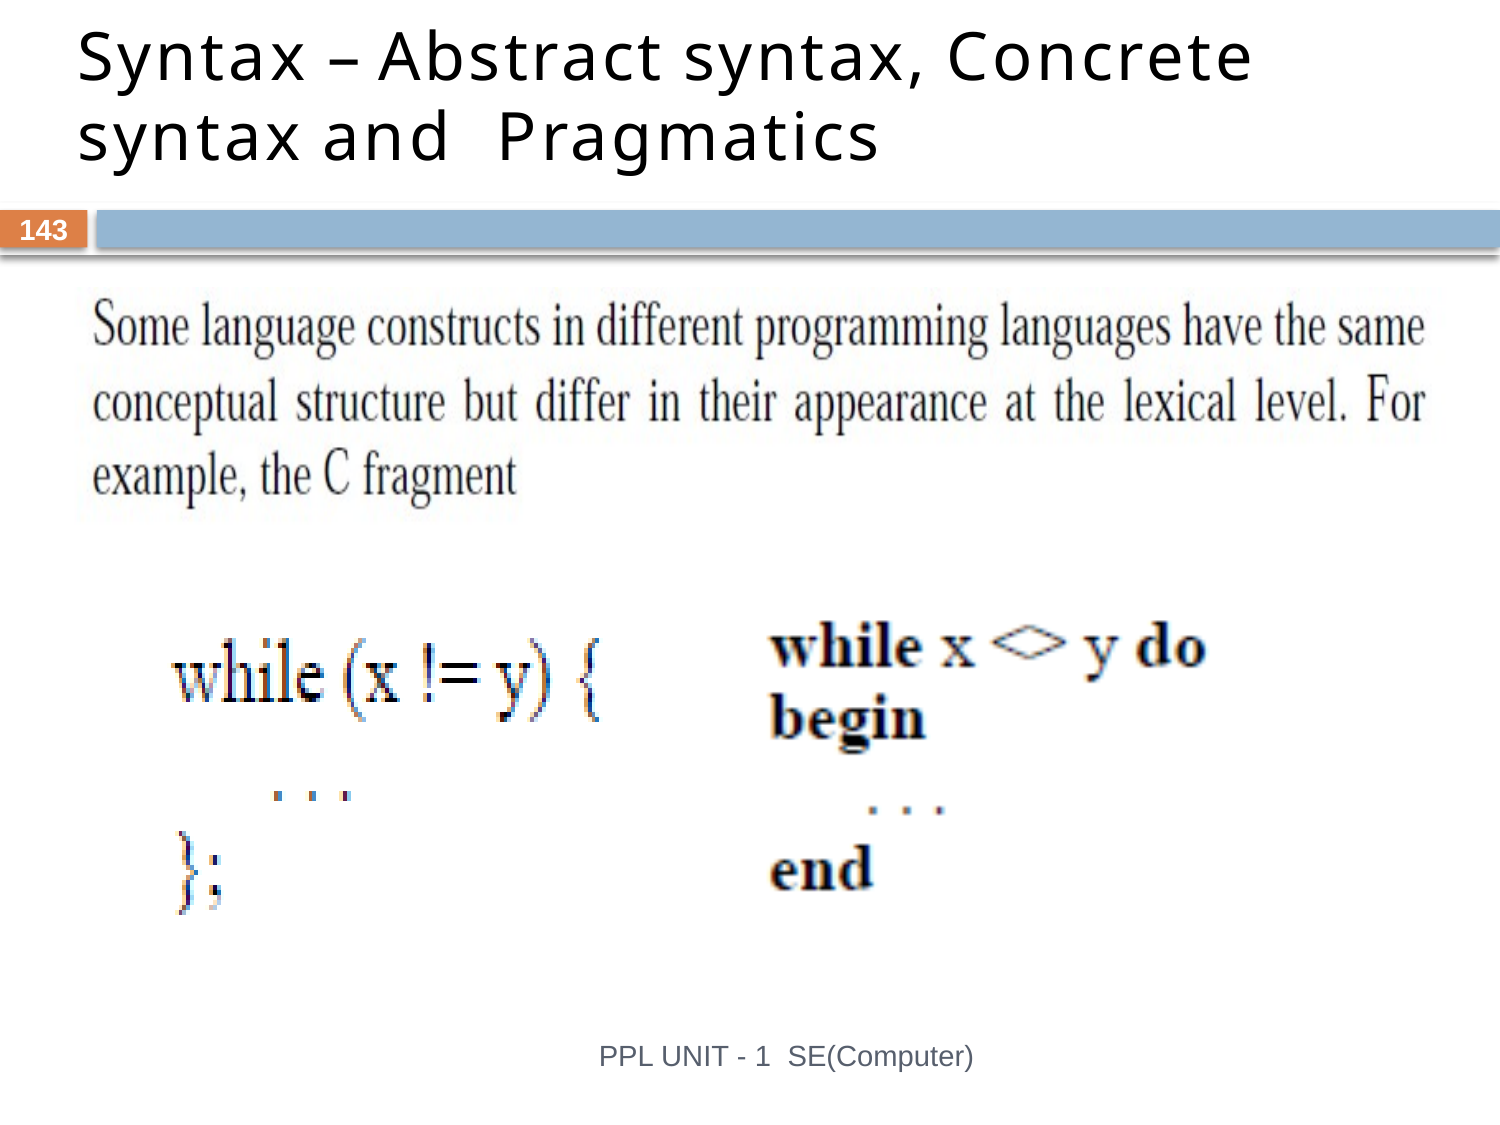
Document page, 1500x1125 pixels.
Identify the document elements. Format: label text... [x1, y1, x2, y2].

picture [137, 624, 638, 926]
footer PPL UNIT - 1 SE(Computer) [99, 1024, 990, 1085]
text_box [74, 287, 1455, 539]
title Syntax – Abstract syntax, Concrete syntax and Pragmatics [62, 0, 1388, 188]
picture [749, 619, 1226, 900]
slide_number 143 [0, 208, 88, 249]
